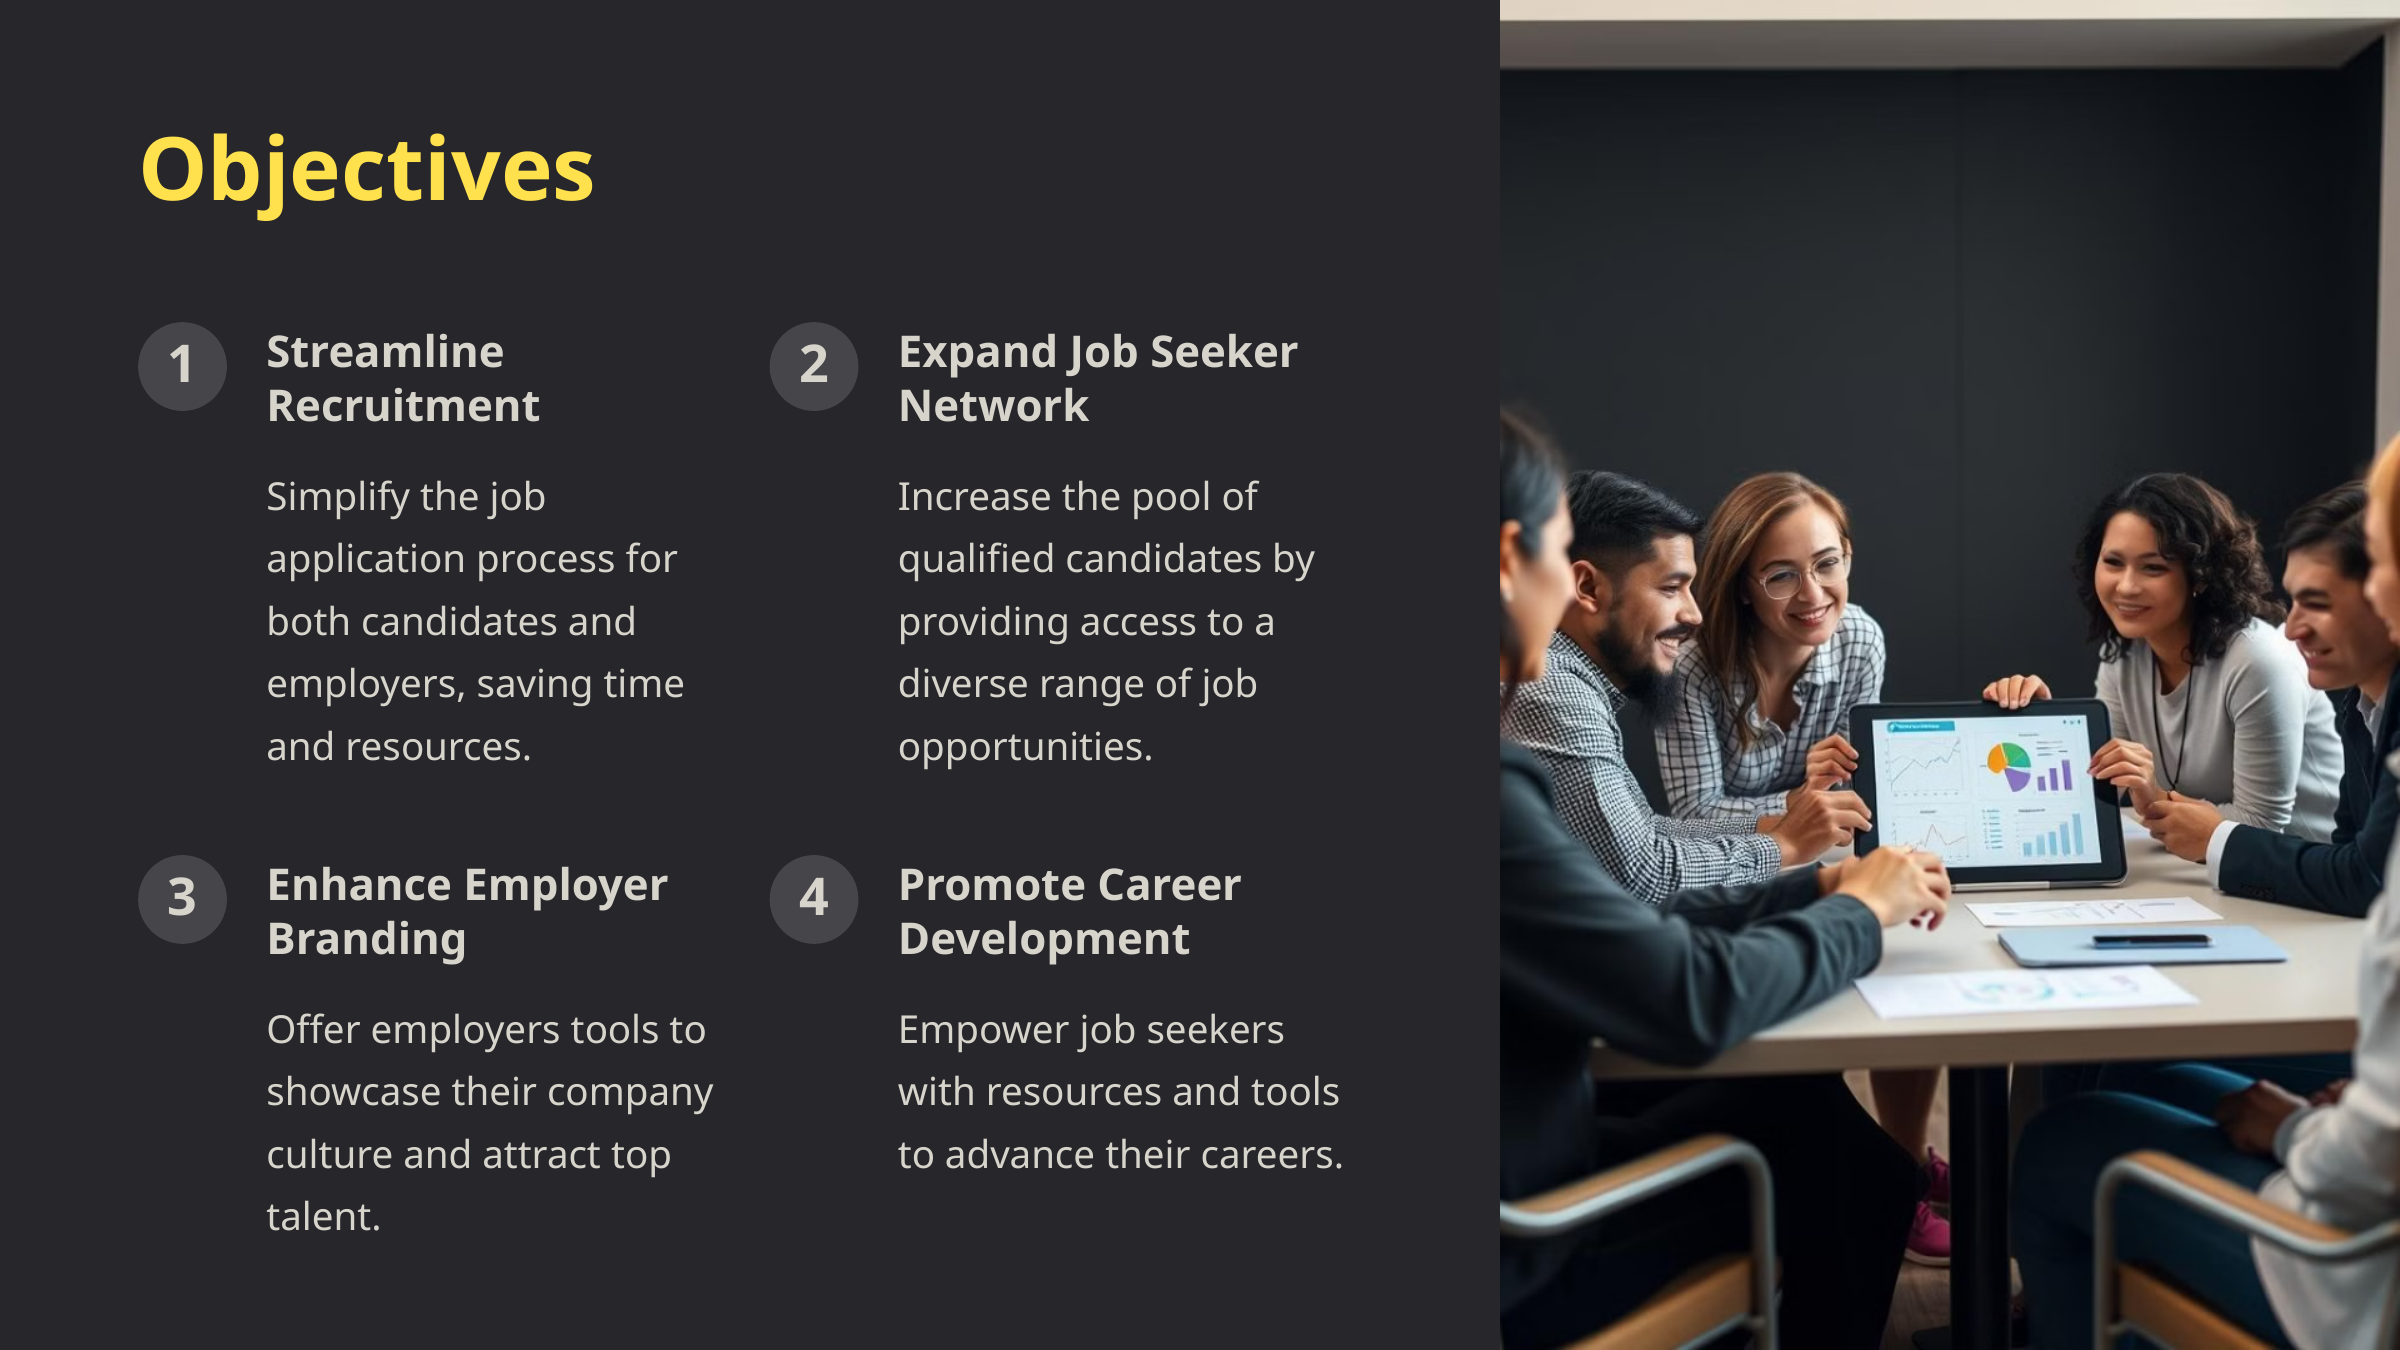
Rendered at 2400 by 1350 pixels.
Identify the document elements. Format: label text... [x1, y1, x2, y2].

text_box Objectives [138, 108, 1016, 219]
text_box 1 [172, 340, 193, 393]
text_box Enhance Employer Branding [266, 855, 731, 965]
text_box Increase the pool of qualified candidates by providing access to a diverse range of job opportunities. [897, 455, 1362, 772]
text_box Expand Job Seeker Network [897, 322, 1362, 432]
text_box Streamline Recruitment [266, 322, 731, 432]
text_box [138, 855, 227, 944]
text_box [769, 322, 859, 411]
text_box 2 [798, 340, 830, 393]
text_box 3 [166, 873, 199, 926]
text_box [769, 855, 859, 944]
text_box 4 [796, 873, 832, 926]
text_box Empower job seekers with resources and tools to advance their careers. [897, 988, 1362, 1178]
text_box Offer employers tools to showcase their company culture and attract top talent. [266, 988, 731, 1241]
text_box Simplify the job application process for both candidates and employers, saving time and resources. [266, 455, 731, 772]
text_box Promote Career Development [897, 855, 1362, 965]
picture [1499, 0, 2400, 1350]
text_box [138, 322, 227, 411]
